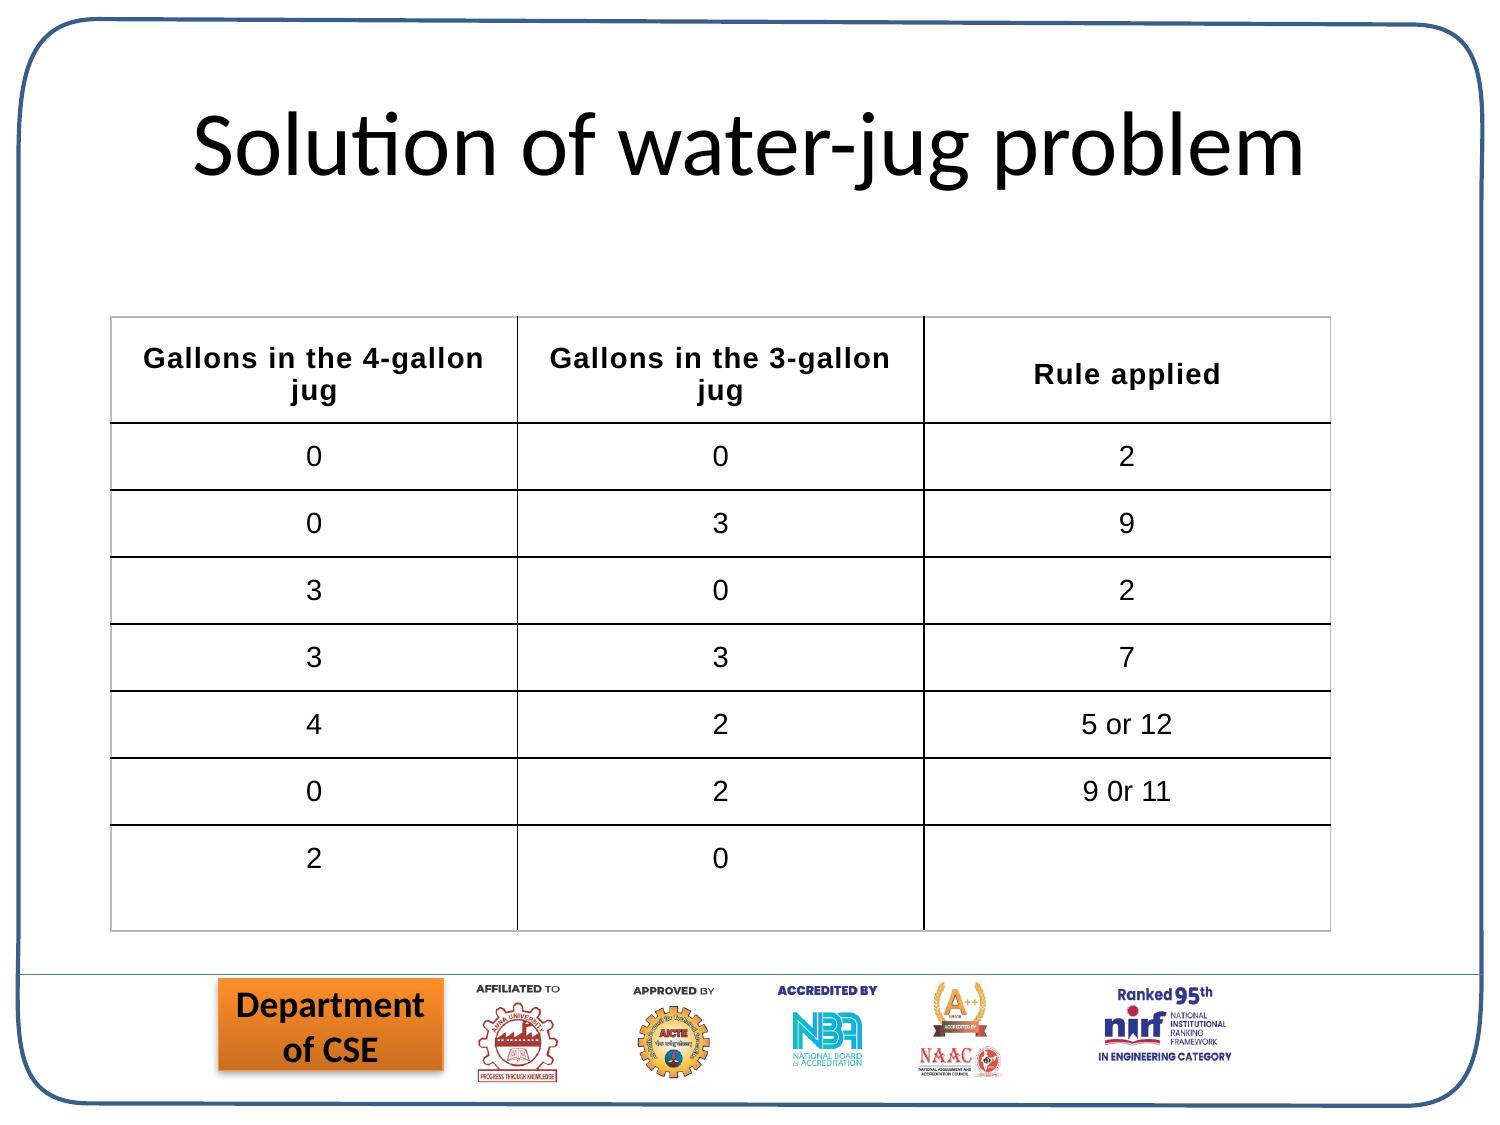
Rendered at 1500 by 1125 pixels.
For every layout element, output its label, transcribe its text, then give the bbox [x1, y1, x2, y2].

table_cell [925, 826, 1330, 930]
picture [775, 975, 880, 1070]
table_header Gallons in the 3-gallon jug [518, 318, 923, 422]
table_cell 3 [112, 558, 517, 623]
table_cell 9 [925, 491, 1330, 556]
table_cell 0 [112, 424, 517, 489]
table_cell 2 [925, 424, 1330, 489]
table_cell 0 [518, 558, 923, 623]
table_cell 9 0r 11 [925, 759, 1330, 824]
table_header Rule applied [925, 318, 1330, 422]
picture [466, 975, 569, 1089]
table_cell 3 [518, 625, 923, 690]
picture [914, 975, 1007, 1083]
table_cell 0 [112, 759, 517, 824]
table_cell 7 [925, 625, 1330, 690]
table_cell 5 or 12 [925, 692, 1330, 757]
table_cell 0 [112, 491, 517, 556]
table_cell 2 [518, 759, 923, 824]
picture [1092, 975, 1241, 1074]
table_cell 2 [925, 558, 1330, 623]
table_cell 3 [112, 625, 517, 690]
table_cell 0 [518, 424, 923, 489]
table_cell 0 [518, 826, 923, 930]
picture [620, 975, 731, 1086]
title Solution of water-jug problem [75, 45, 1425, 233]
table_cell 2 [518, 692, 923, 757]
table_cell 4 [112, 692, 517, 757]
table_cell 2 [112, 826, 517, 930]
table_header Gallons in the 4-gallon jug [112, 318, 517, 422]
table_cell 3 [518, 491, 923, 556]
